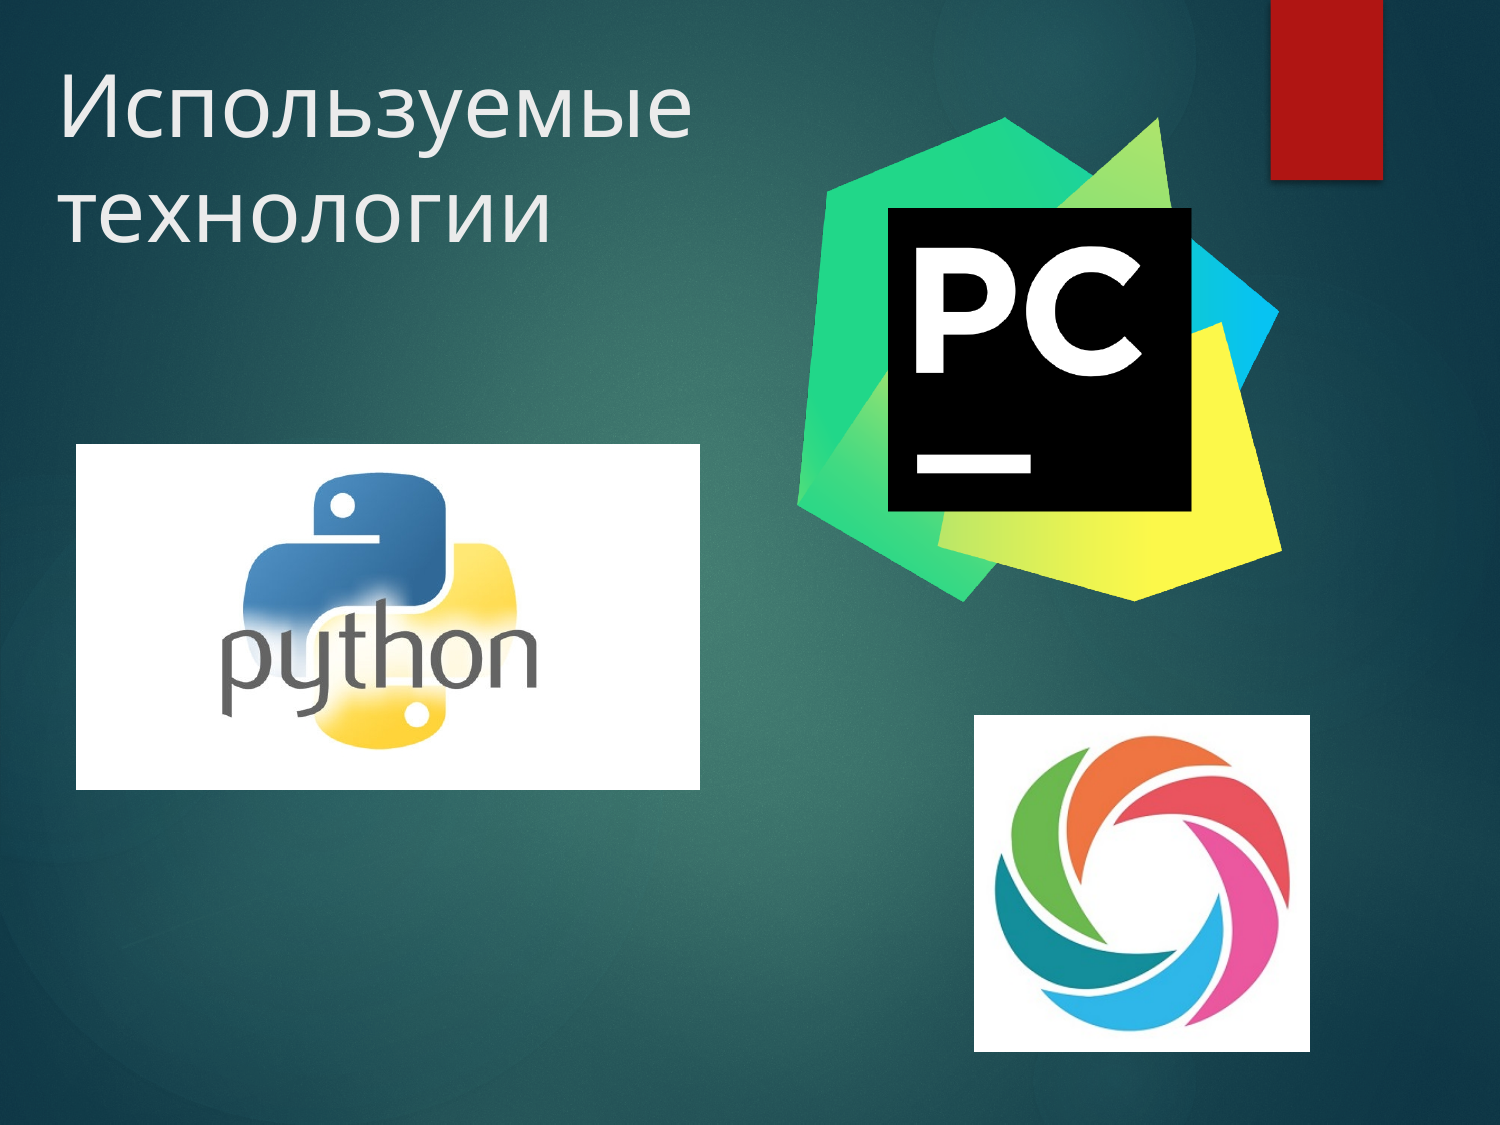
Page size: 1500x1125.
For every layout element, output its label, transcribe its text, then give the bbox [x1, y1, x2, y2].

picture [974, 715, 1310, 1052]
title Используемые технологии [41, 42, 1199, 273]
picture [796, 116, 1282, 602]
picture [76, 444, 700, 790]
